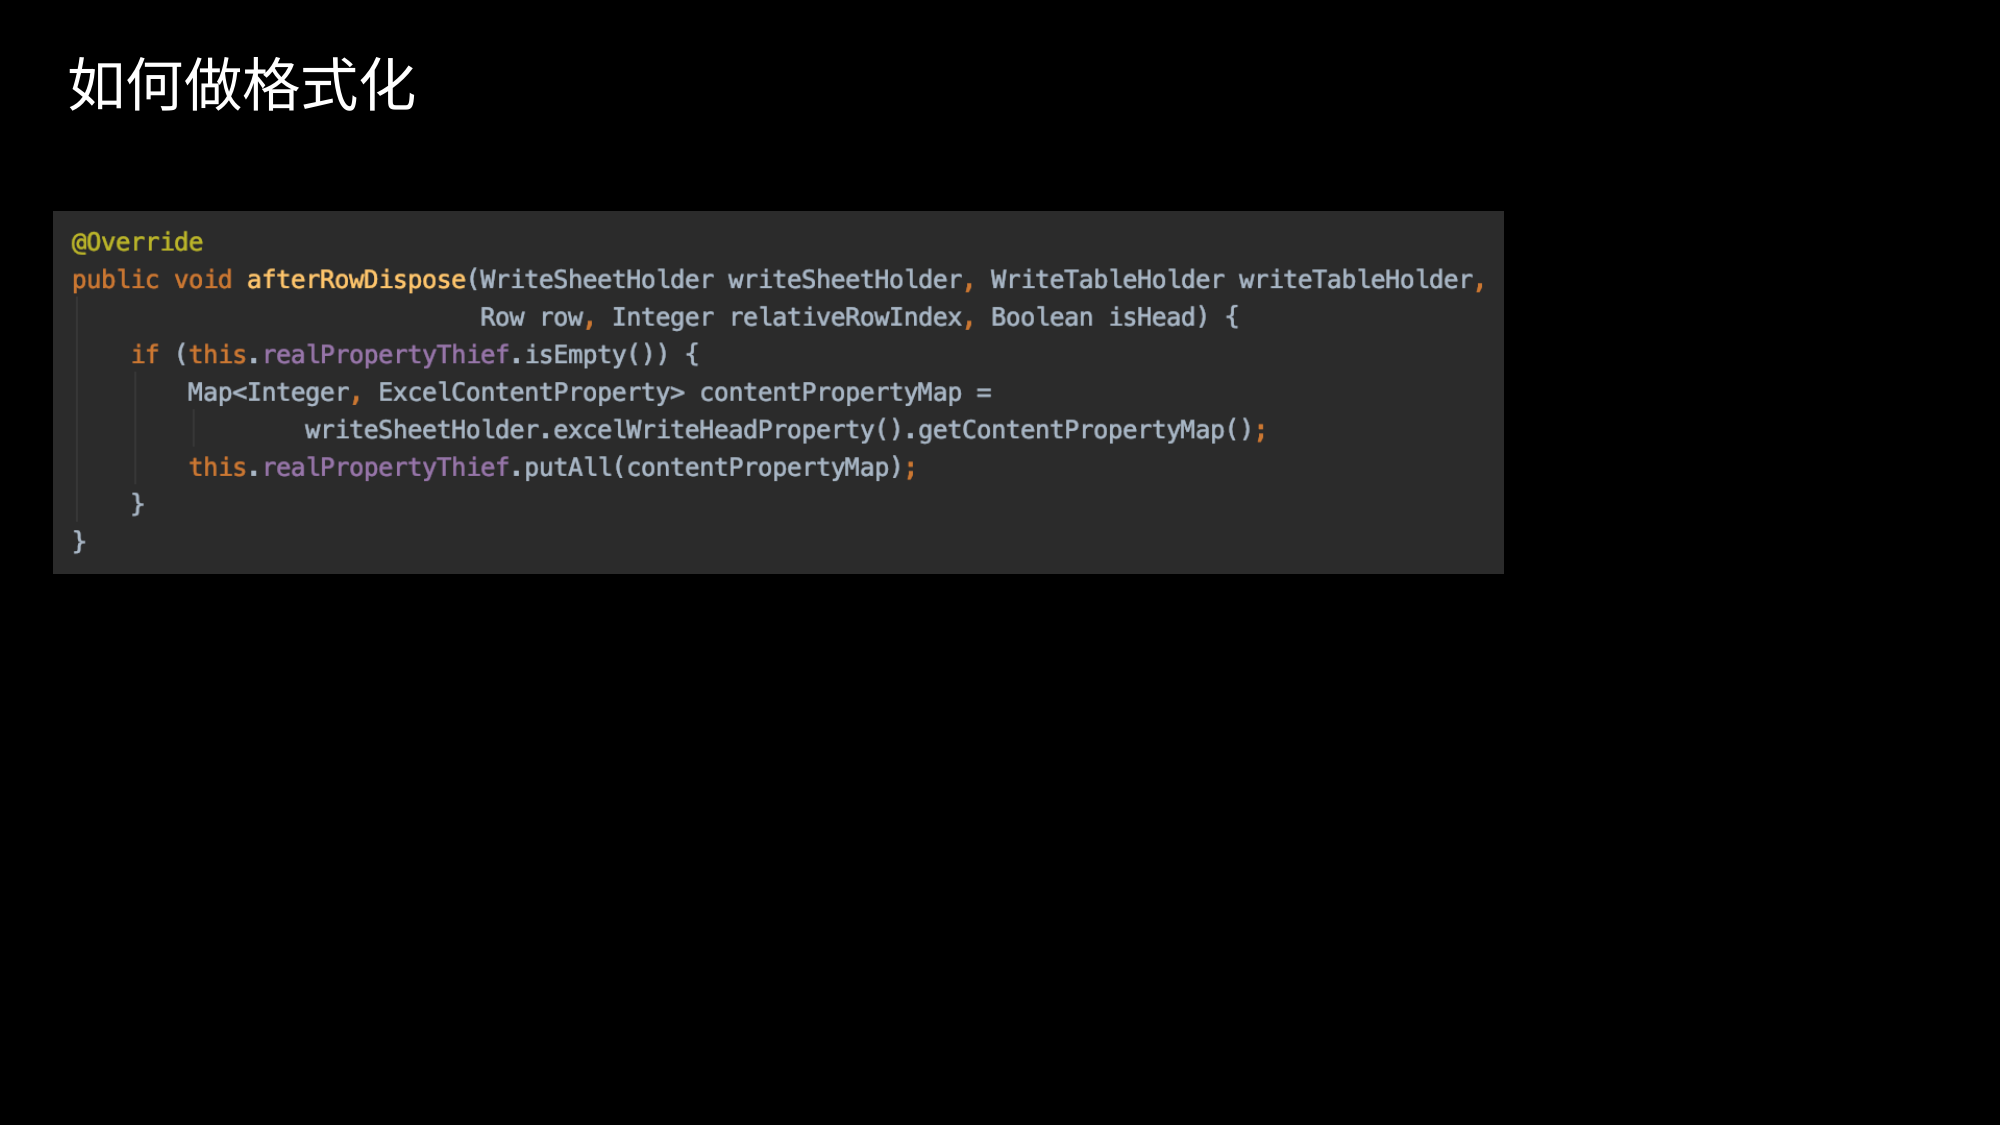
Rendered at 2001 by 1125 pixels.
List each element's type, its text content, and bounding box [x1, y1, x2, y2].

text_box 如何做格式化 [52, 40, 1887, 336]
picture [52, 211, 1504, 574]
